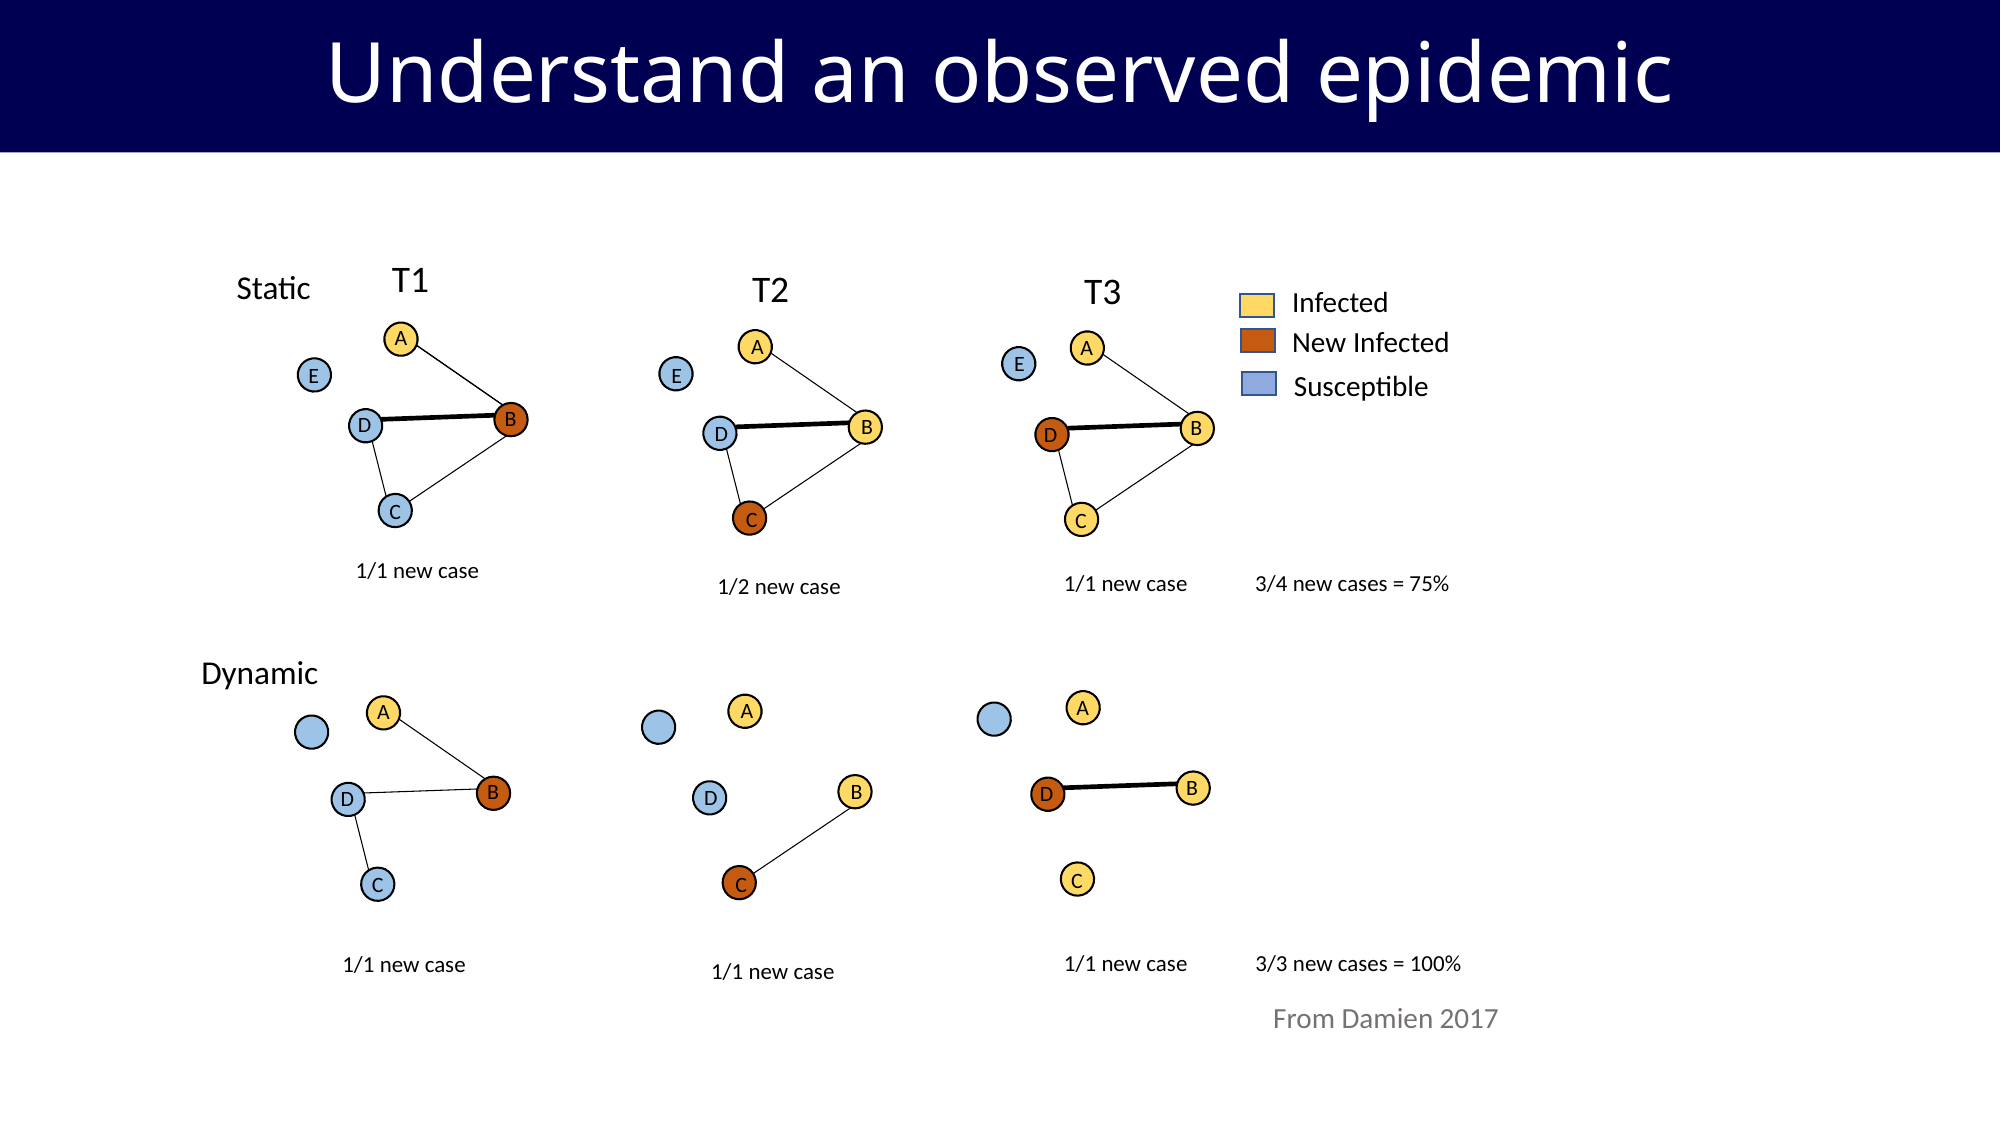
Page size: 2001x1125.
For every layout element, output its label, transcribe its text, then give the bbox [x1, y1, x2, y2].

text_box T3 [1069, 259, 1137, 320]
text_box B [489, 396, 532, 438]
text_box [185, 644, 1478, 993]
text_box D [343, 402, 387, 444]
text_box 3/4 new cases = 75% [1240, 560, 1465, 603]
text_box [1239, 275, 1466, 410]
text_box B [1175, 406, 1218, 448]
text_box D [699, 411, 743, 453]
text_box A [736, 325, 779, 366]
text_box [1102, 354, 1189, 415]
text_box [409, 435, 507, 502]
text_box A [1065, 326, 1108, 368]
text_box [1067, 424, 1182, 429]
text_box E [999, 342, 1040, 384]
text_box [770, 352, 857, 413]
text_box C [1060, 499, 1102, 541]
text_box 1/1 new case [340, 547, 495, 591]
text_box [726, 448, 741, 505]
text_box Static [221, 259, 326, 314]
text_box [372, 441, 387, 497]
text_box T1 [377, 247, 445, 308]
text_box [735, 422, 850, 427]
text_box T2 [737, 258, 805, 318]
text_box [381, 415, 495, 420]
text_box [763, 443, 861, 509]
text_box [1058, 449, 1073, 506]
text_box C [731, 498, 773, 540]
text_box Understand an observed epidemic [0, 0, 2000, 153]
text_box E [656, 354, 697, 396]
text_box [1095, 444, 1193, 511]
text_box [416, 345, 503, 406]
text_box A [379, 316, 423, 358]
text_box 1/2 new case [702, 563, 857, 607]
text_box E [293, 354, 334, 396]
text_box B [846, 405, 888, 447]
text_box 1/1 new case [1049, 560, 1203, 603]
text_box D [1029, 413, 1073, 454]
text_box From Damien 2017 [1258, 992, 1514, 1042]
text_box C [374, 489, 416, 531]
